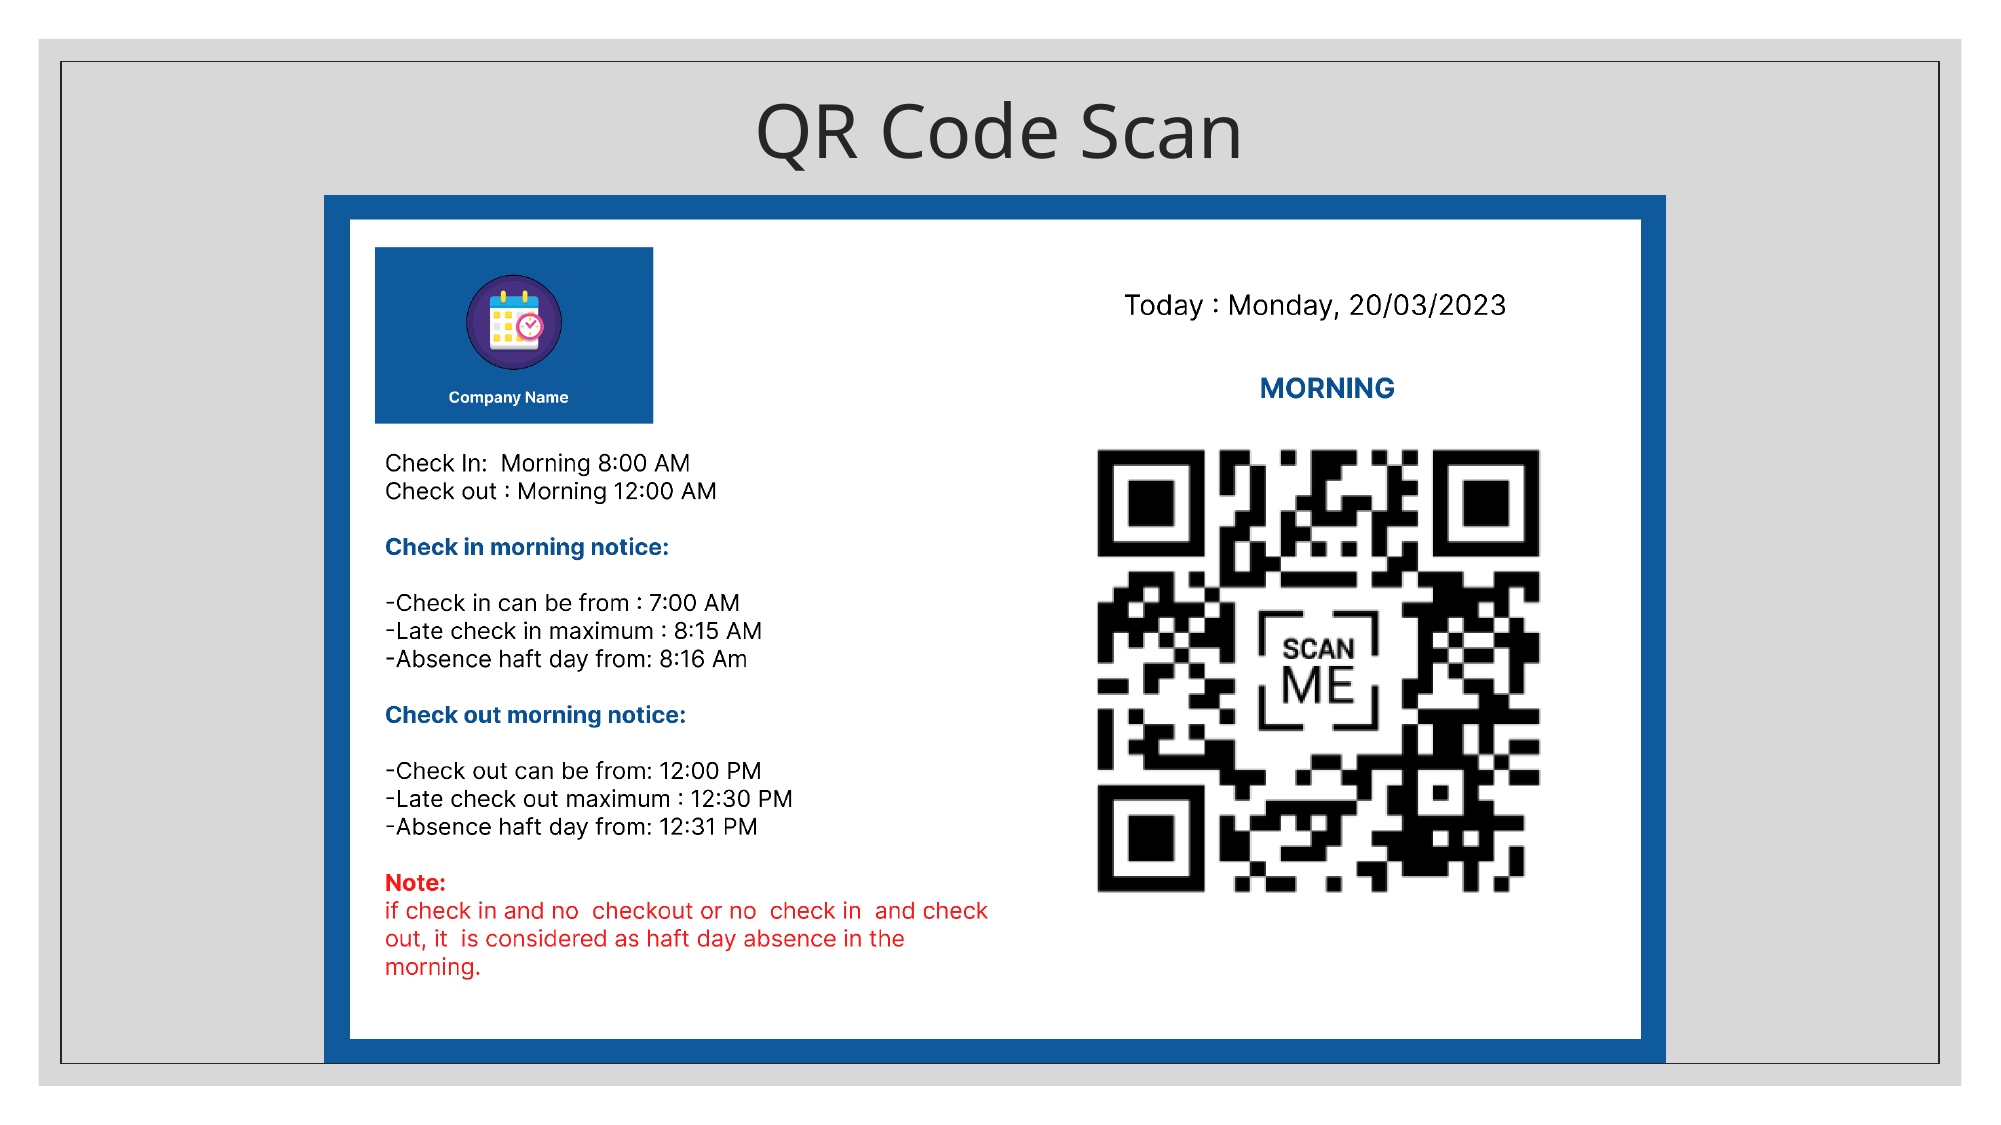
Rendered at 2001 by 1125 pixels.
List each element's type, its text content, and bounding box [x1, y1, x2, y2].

title QR Code Scan [174, 60, 1825, 209]
picture [324, 195, 1667, 1063]
